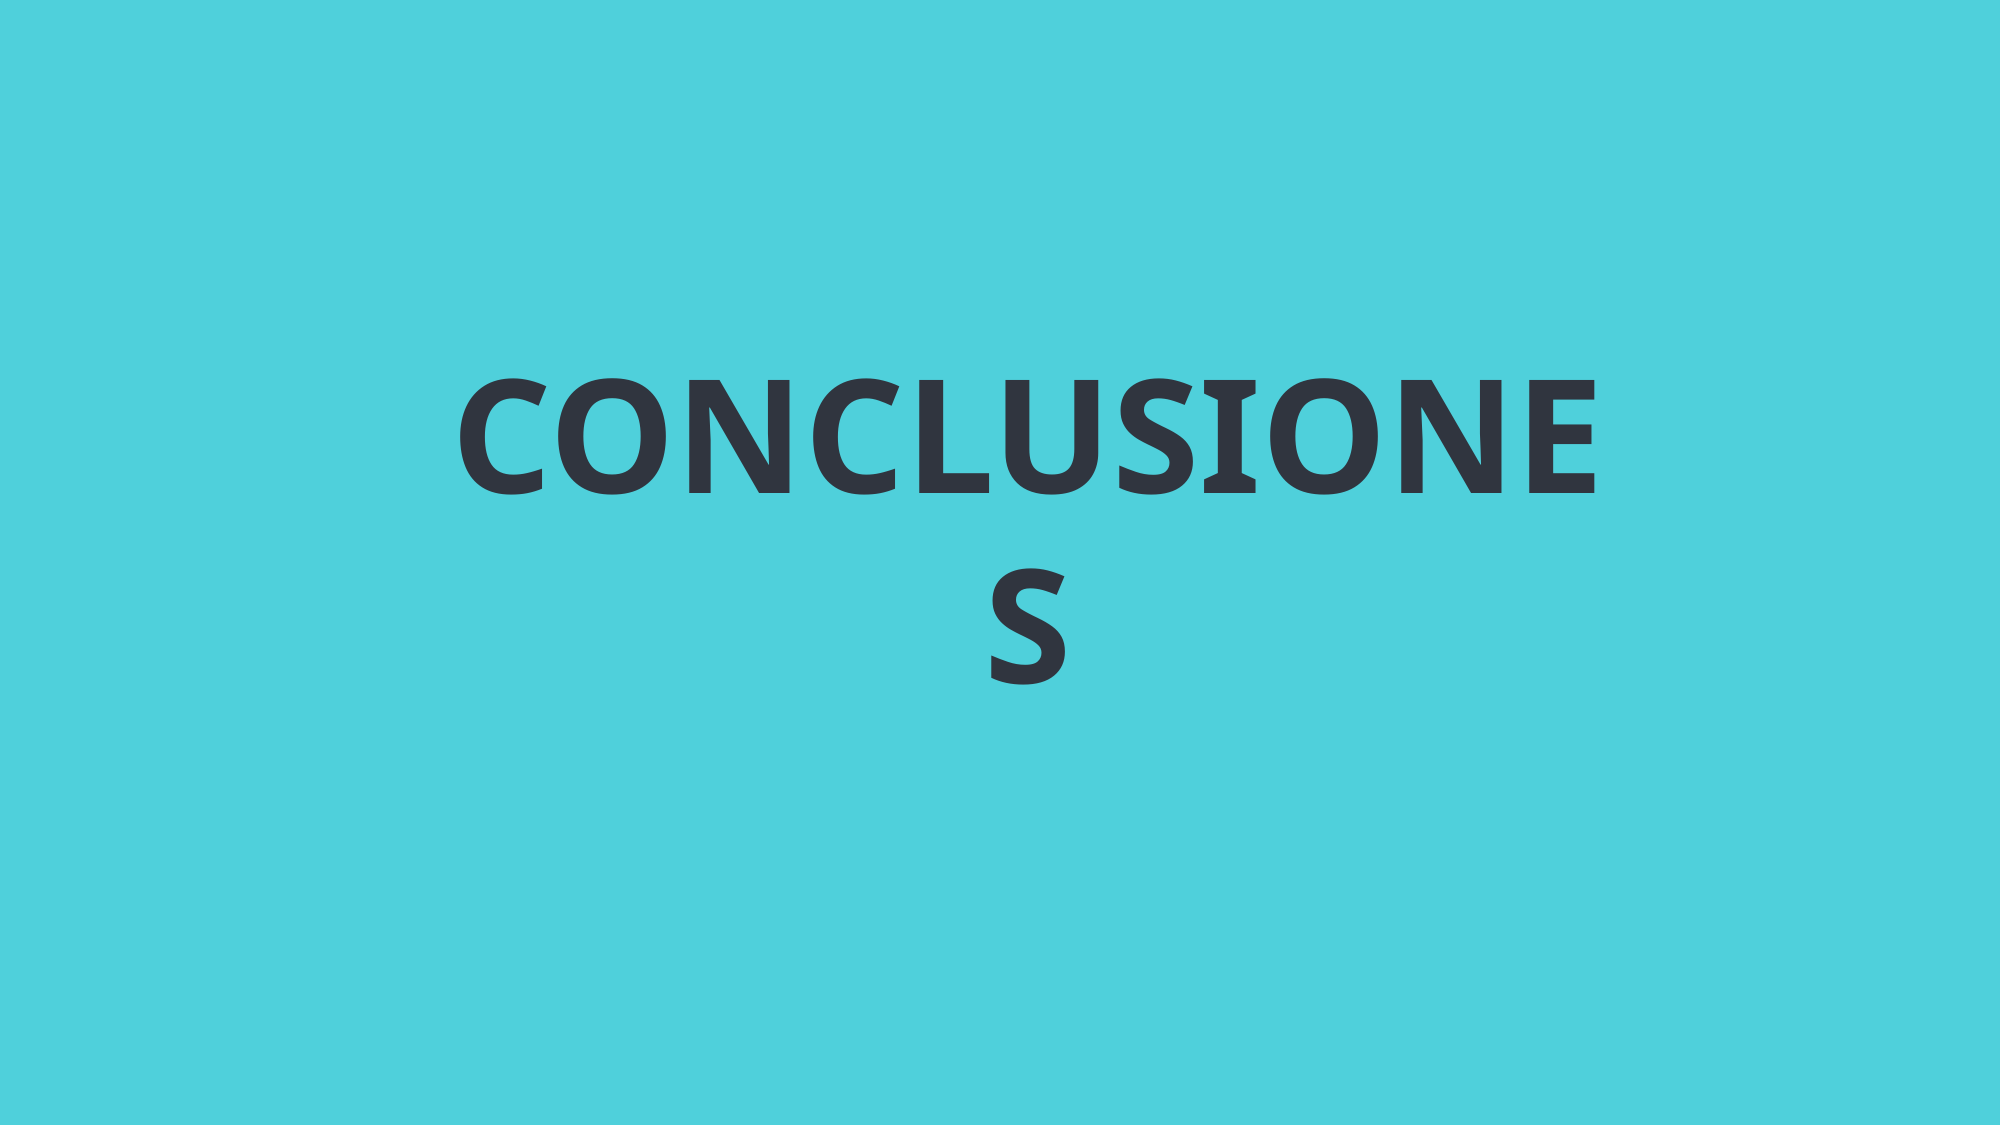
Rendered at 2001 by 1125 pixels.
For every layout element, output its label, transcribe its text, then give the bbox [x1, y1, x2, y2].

text_box CONCLUSIONES [413, 334, 1644, 715]
